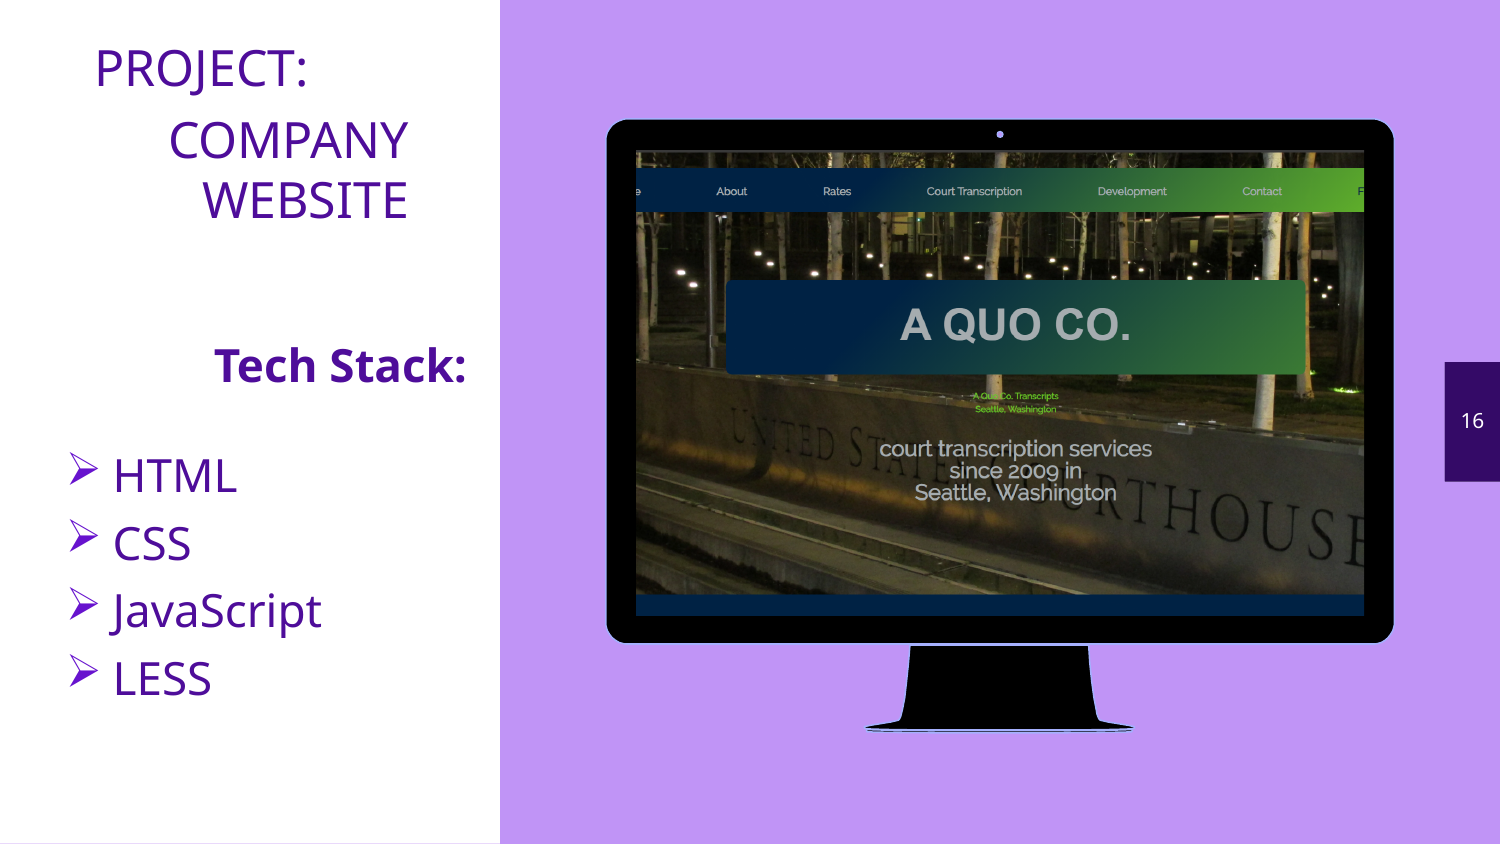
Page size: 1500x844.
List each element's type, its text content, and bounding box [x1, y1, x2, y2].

picture [635, 150, 1365, 616]
text_box [864, 645, 1135, 733]
text_box PROJECT: COMPANY WEBSITE [79, 21, 424, 290]
text_box [605, 118, 1395, 644]
slide_number 16 [1444, 362, 1500, 482]
text_box Tech Stack: [51, 329, 482, 400]
text_box HTML CSS JavaScript LESS [51, 439, 482, 712]
